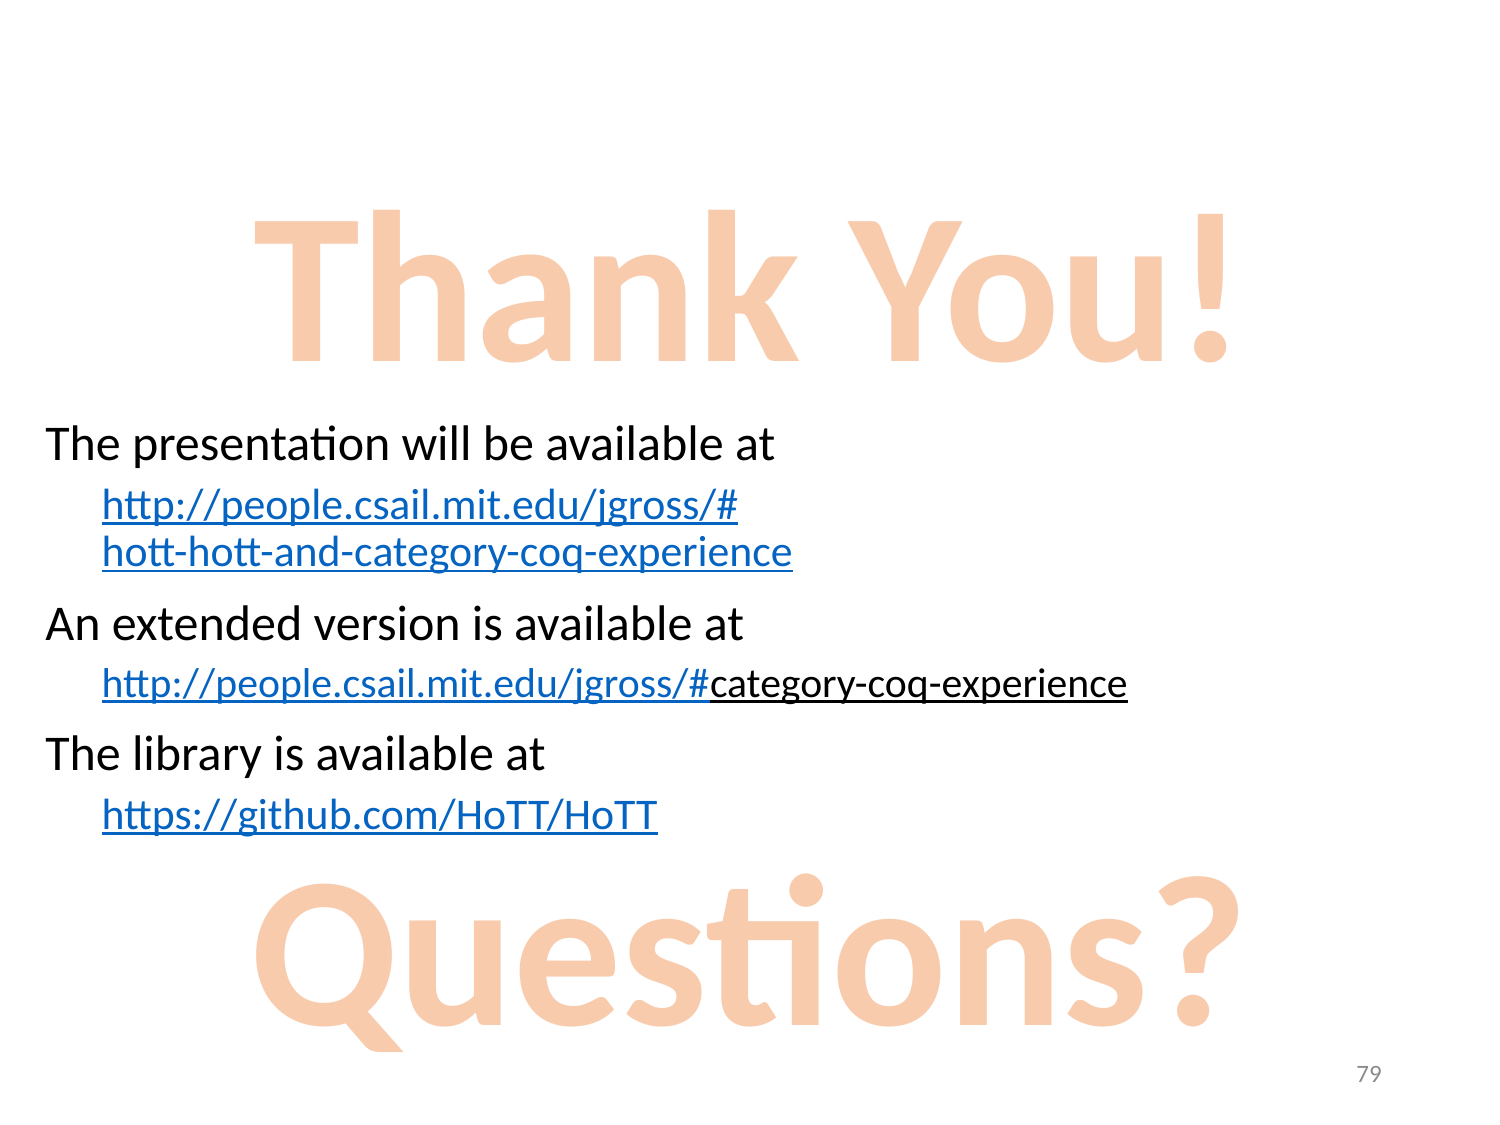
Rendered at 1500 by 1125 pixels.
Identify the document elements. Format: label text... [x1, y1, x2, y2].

text_box Thank You! Questions? [239, 946, 1261, 1075]
list The presentation will be available at http://people.csail.mit.edu/jgross/#hott-hott-and-category-coq-experience An extended version is available at http://people.csail.mit.edu/jgross/#category-coq-experience The library is available at https://github.com/HoTT/HoTT [30, 409, 1325, 946]
text_box Thank You! Questions? [239, 140, 1261, 409]
slide_number 79 [1059, 1042, 1397, 1103]
